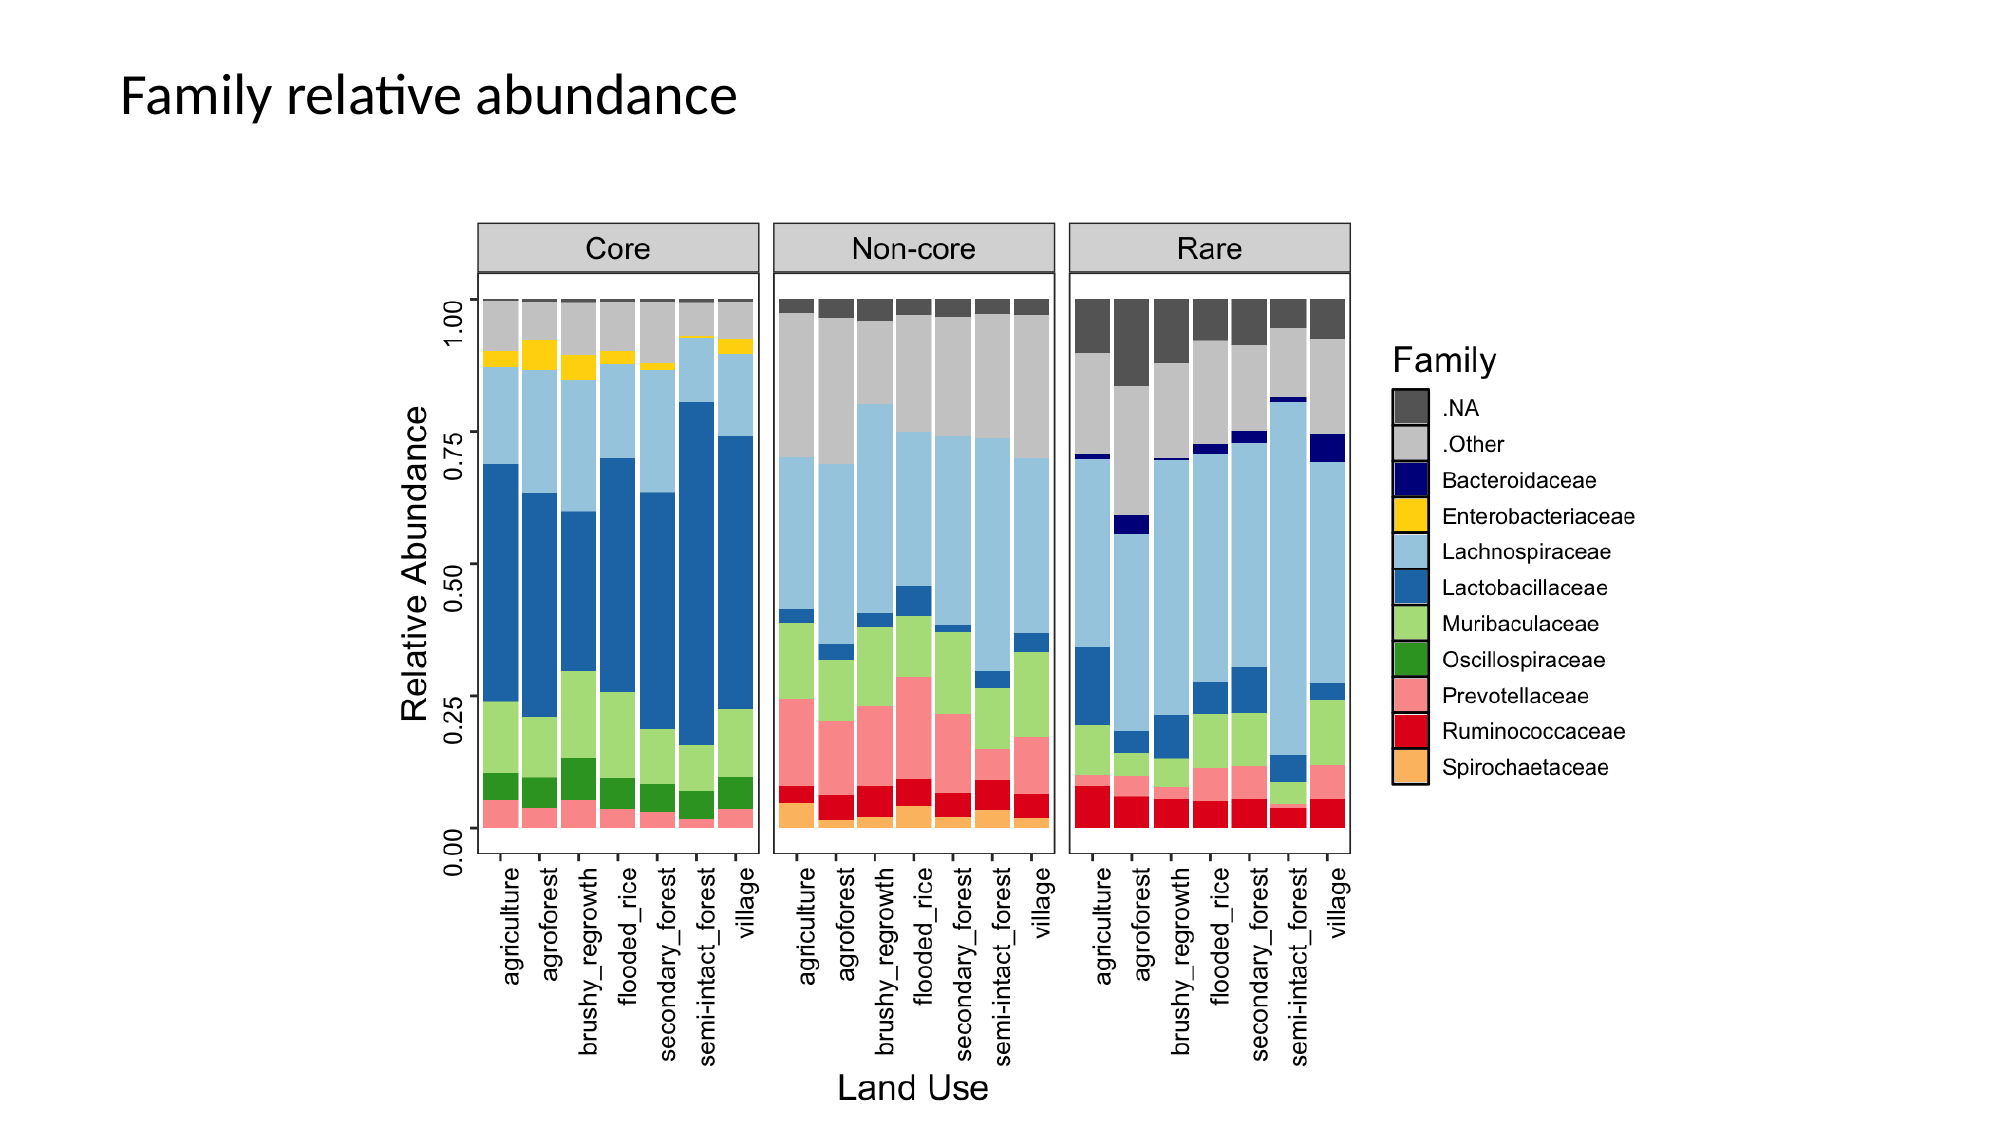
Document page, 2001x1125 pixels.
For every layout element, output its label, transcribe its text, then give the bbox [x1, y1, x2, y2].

title Family relative abundance [105, 5, 1831, 188]
picture [387, 208, 1663, 1120]
